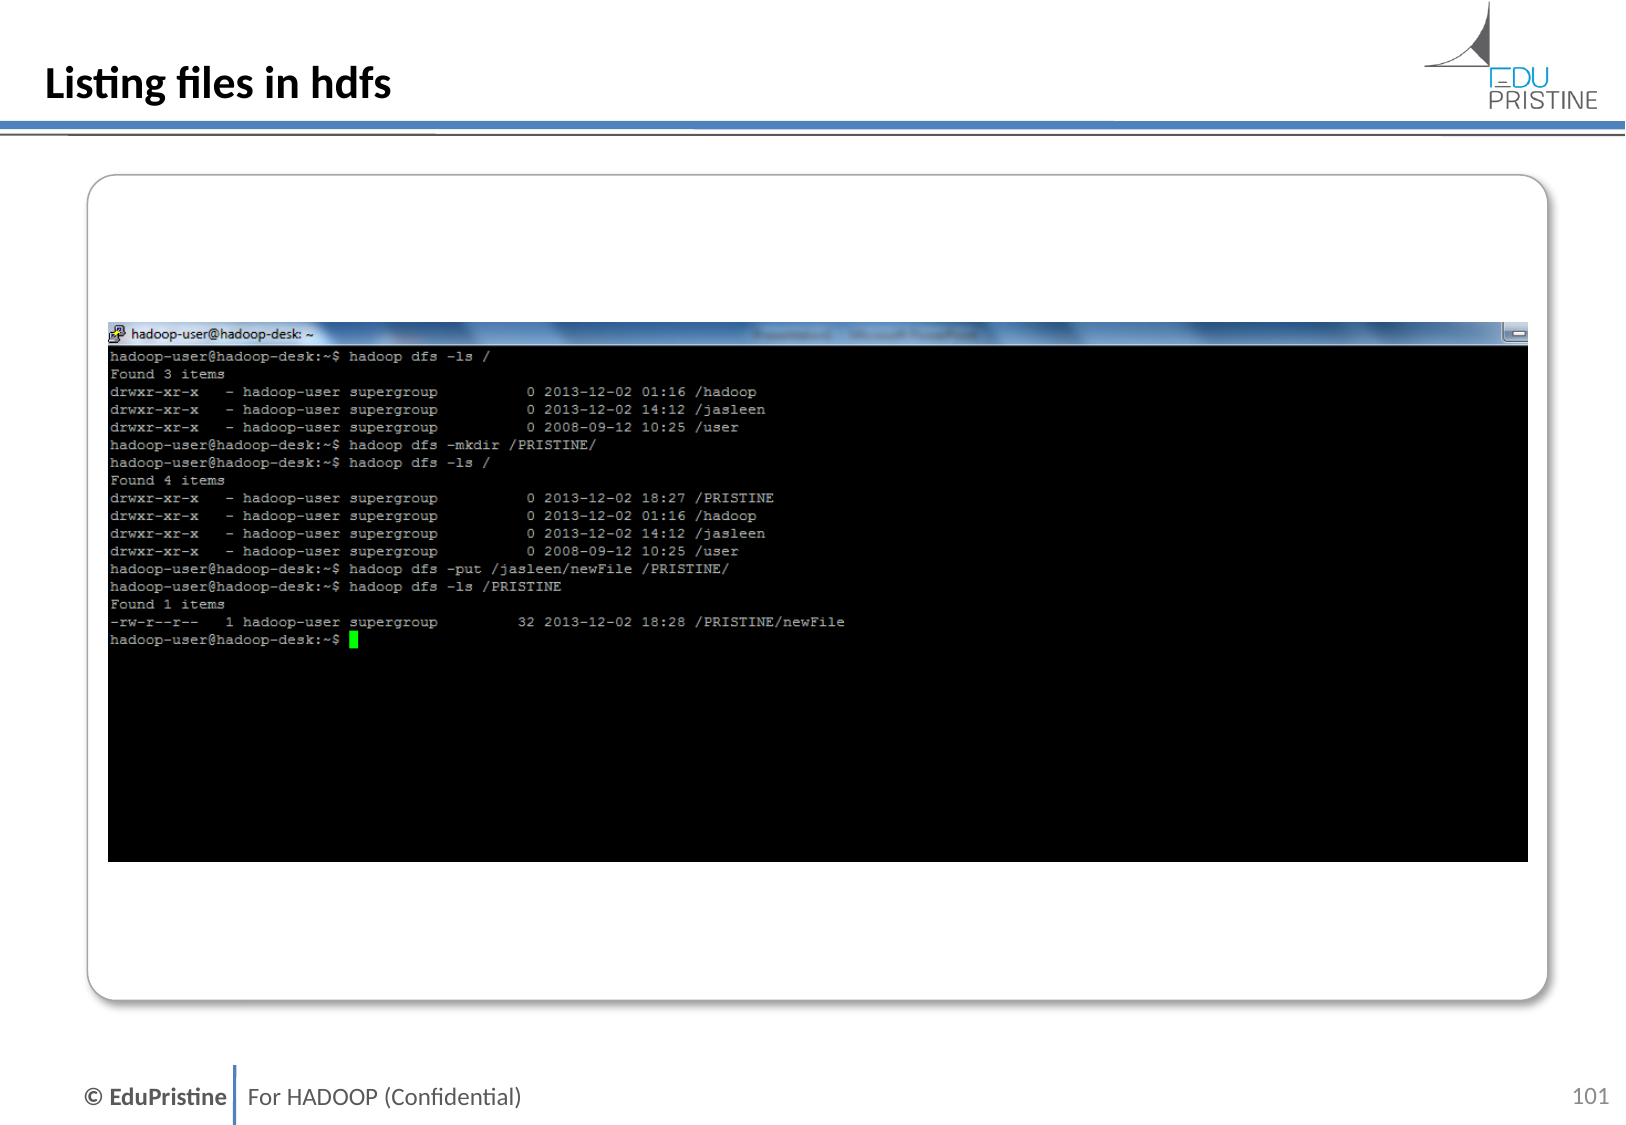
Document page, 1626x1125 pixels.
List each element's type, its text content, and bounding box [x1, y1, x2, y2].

text_box [86, 174, 1549, 1002]
title Listing files in hdfs [37, 0, 1366, 116]
picture [1424, 1, 1597, 109]
picture [107, 321, 1528, 863]
slide_number 100 [1543, 1065, 1625, 1125]
